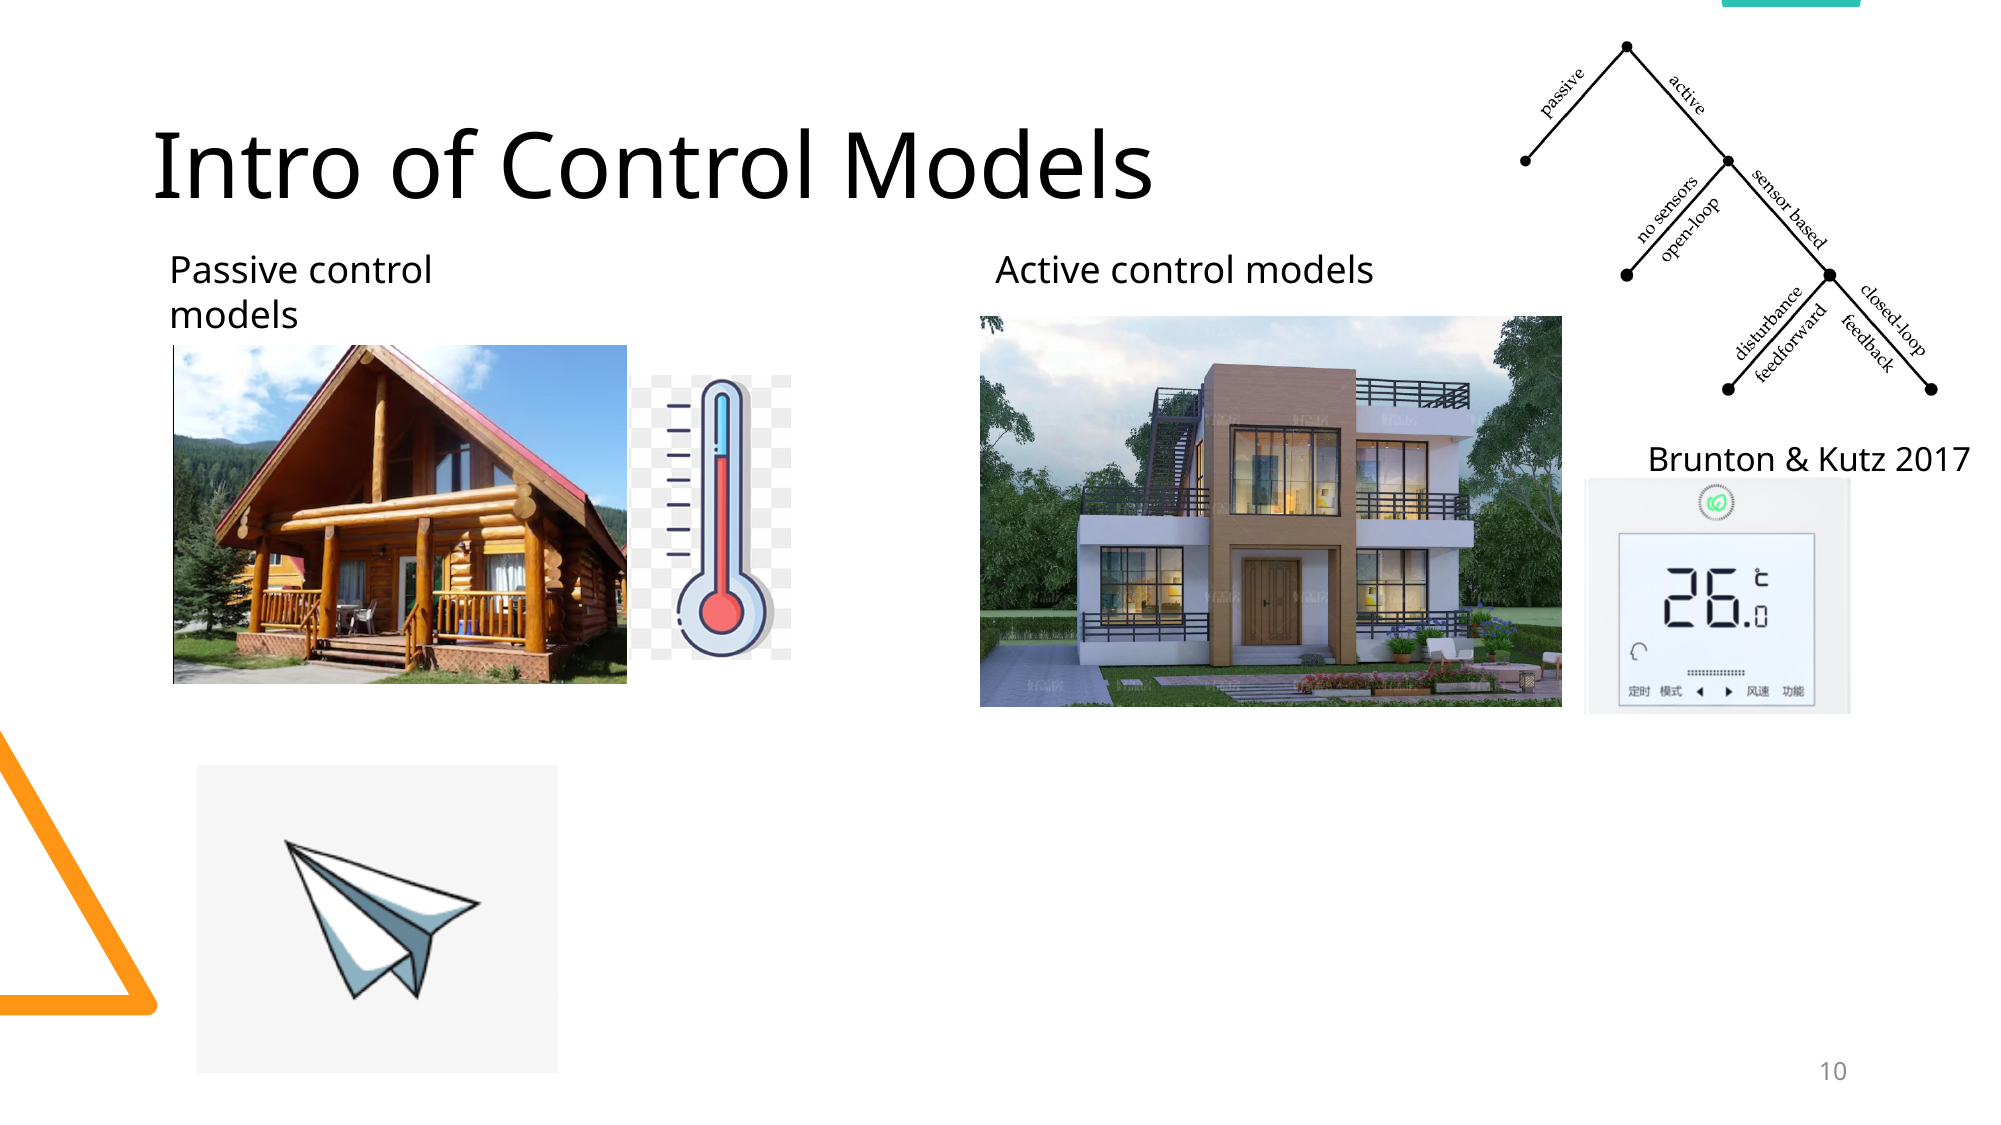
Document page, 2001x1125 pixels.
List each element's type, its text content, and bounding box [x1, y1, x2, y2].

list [1463, 6, 1977, 406]
title Intro of Control Models [137, 59, 1463, 278]
text_box Passive control models [154, 238, 575, 344]
picture [173, 345, 627, 685]
picture [980, 316, 1562, 707]
text_box Brunton & Kutz 2017 [1632, 430, 2000, 485]
slide_number 10 [1412, 1042, 1863, 1103]
picture [1584, 477, 1851, 714]
text_box Active control models [980, 238, 1463, 299]
picture [197, 765, 558, 1073]
picture [629, 375, 791, 660]
